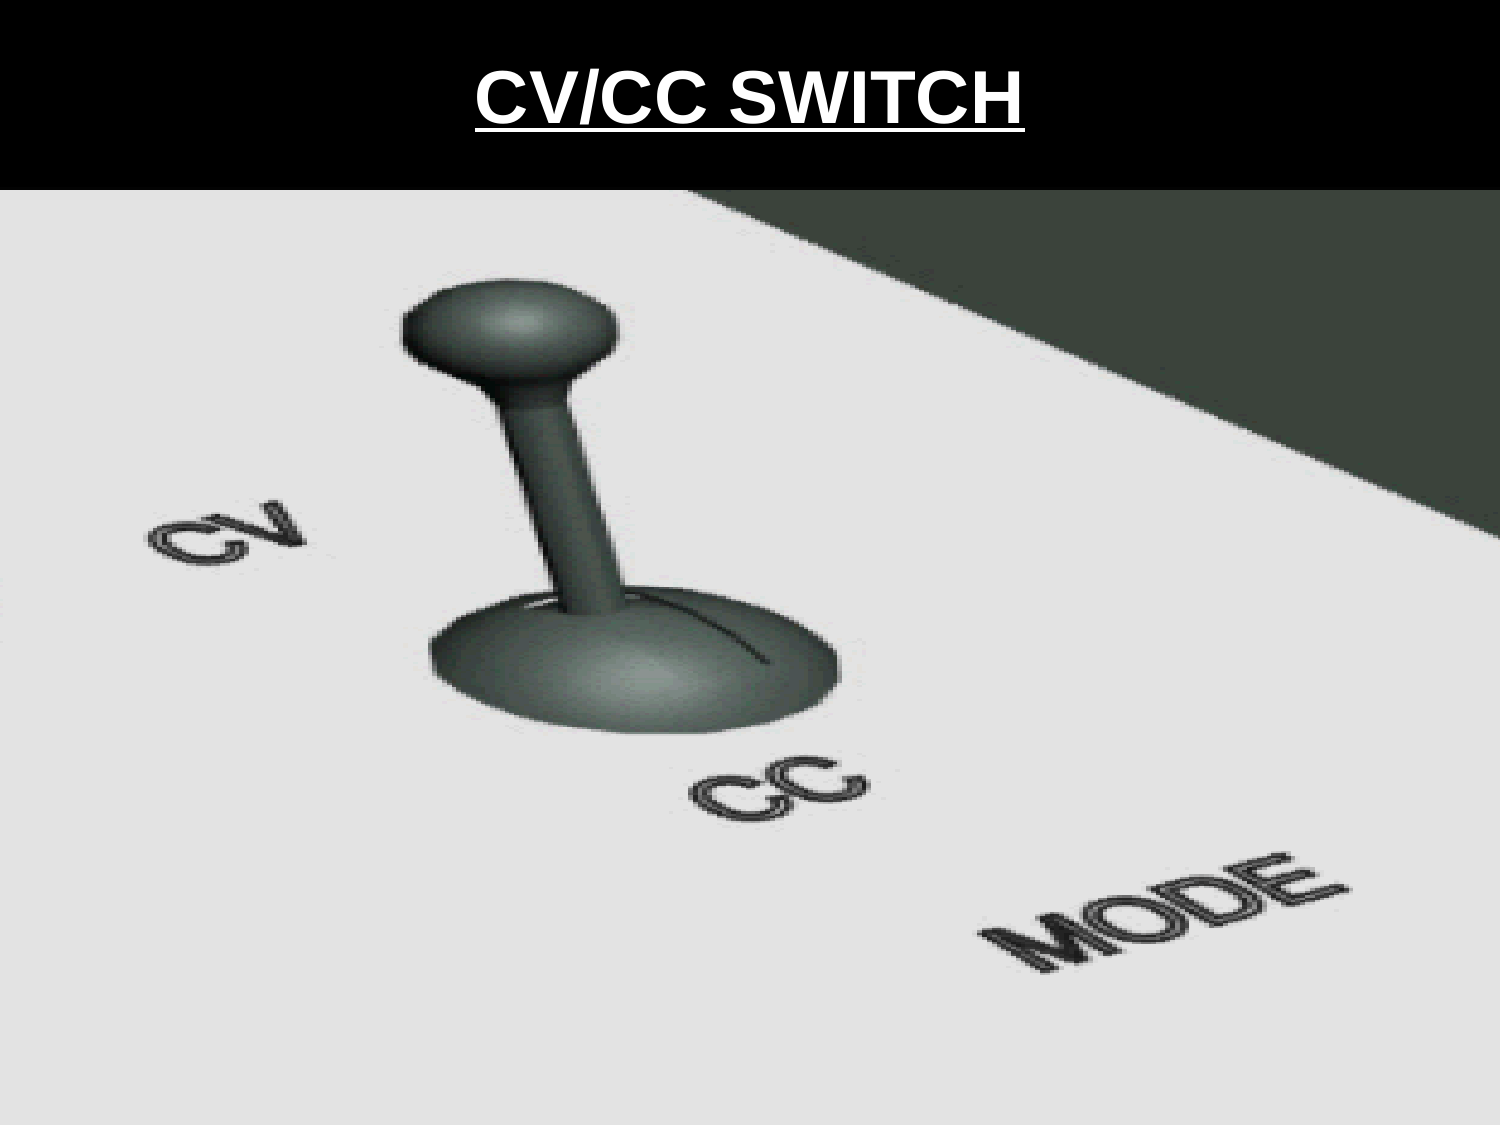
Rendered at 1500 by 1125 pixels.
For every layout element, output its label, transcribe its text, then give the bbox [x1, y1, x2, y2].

picture [0, 187, 1500, 1125]
title CV/CC SWITCH [0, 0, 1500, 187]
